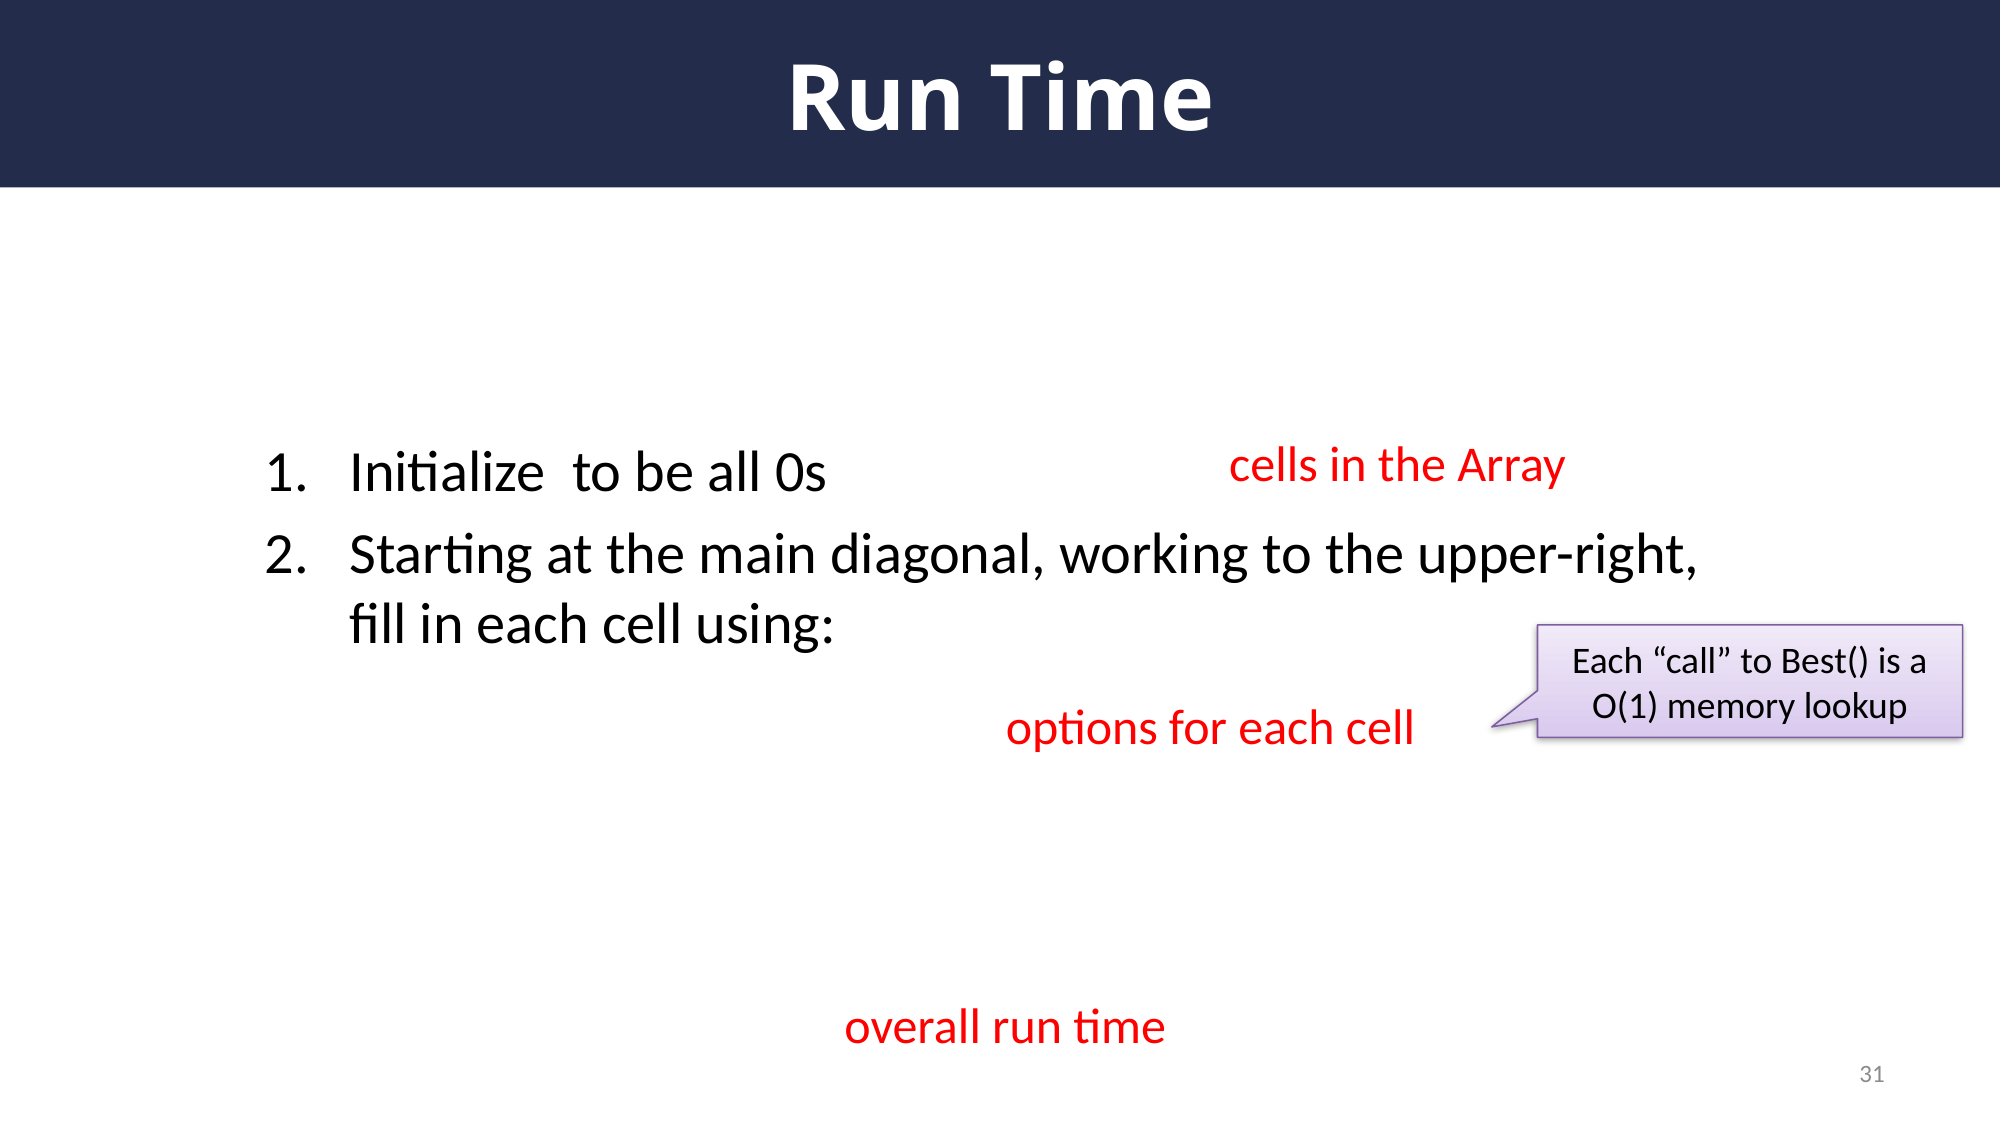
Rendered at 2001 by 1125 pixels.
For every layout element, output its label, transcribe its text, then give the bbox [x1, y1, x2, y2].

text_box Each “call” to Best() is a O(1) memory lookup [1491, 624, 1964, 739]
slide_number 31 [1433, 1042, 1900, 1103]
title Run Time [99, 24, 1900, 163]
